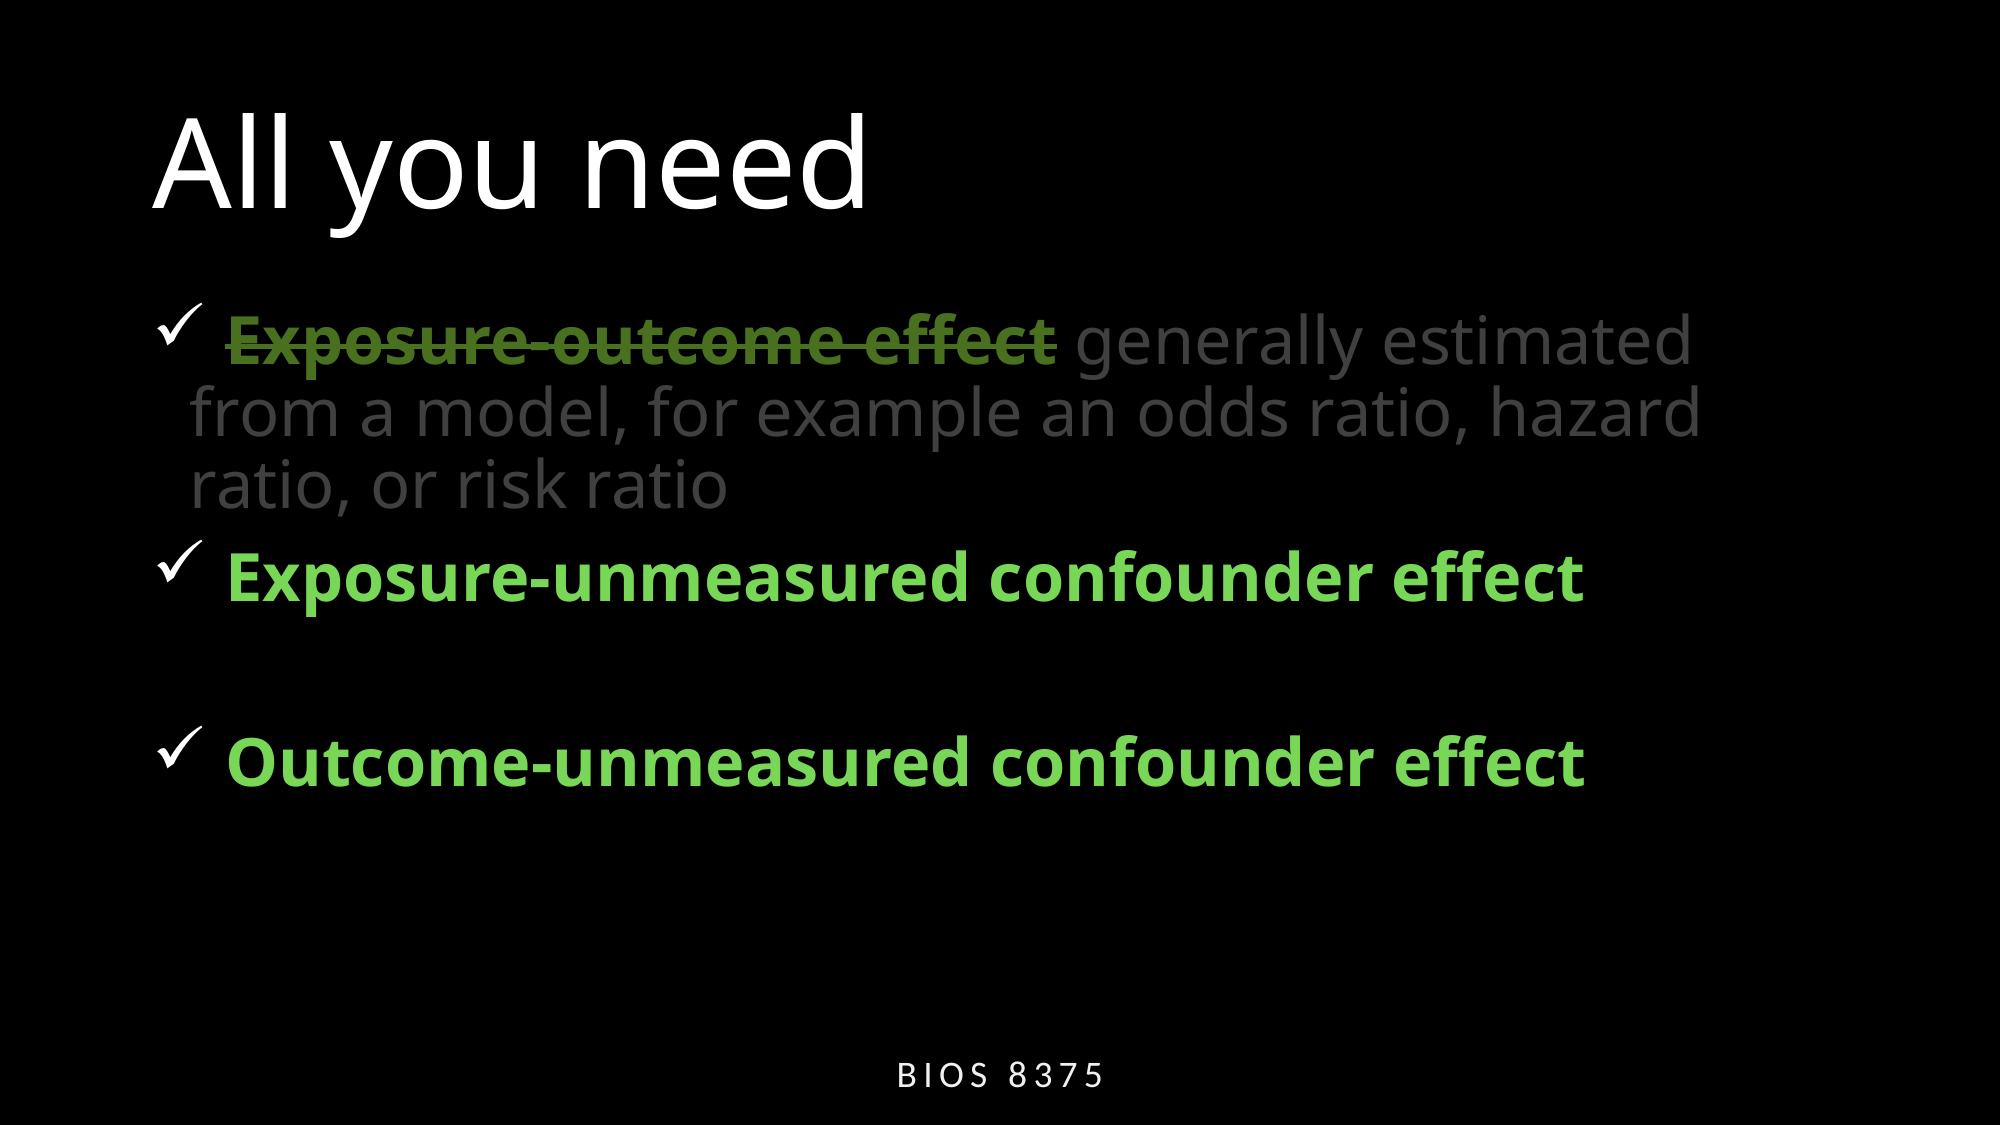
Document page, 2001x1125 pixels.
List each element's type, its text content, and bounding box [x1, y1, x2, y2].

title All you need [137, 59, 1863, 278]
list Exposure-outcome effect generally estimated from a model, for example an odds ratio, hazard ratio, or risk ratio Exposure-unmeasured confounder effect Outcome-unmeasured confounder effect [137, 299, 1863, 1014]
